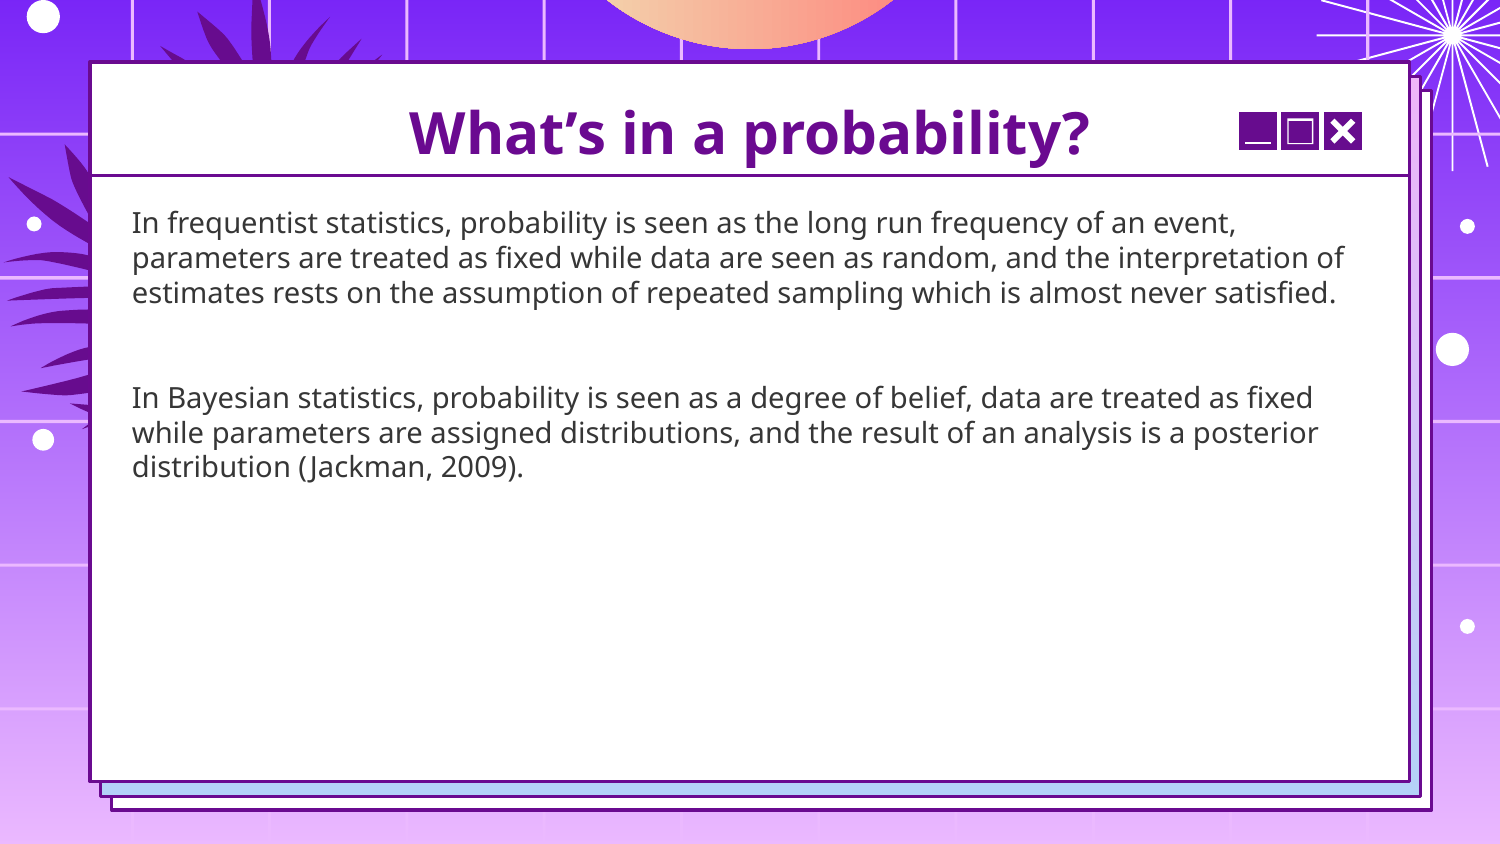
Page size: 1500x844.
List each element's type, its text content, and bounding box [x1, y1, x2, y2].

title What’s in a probability? [90, 90, 1410, 173]
text_box In frequentist statistics, probability is seen as the long run frequency of an event, parameters are treated as fixed while data are seen as random, and the interpretation of estimates rests on the assumption of repeated sampling which is almost never satisfied. In Bayesian statistics, probability is seen as a degree of belief, data are treated as fixed while parameters are assigned distributions, and the result of an analysis is a posterior distribution (Jackman, 2009). [116, 189, 1383, 504]
